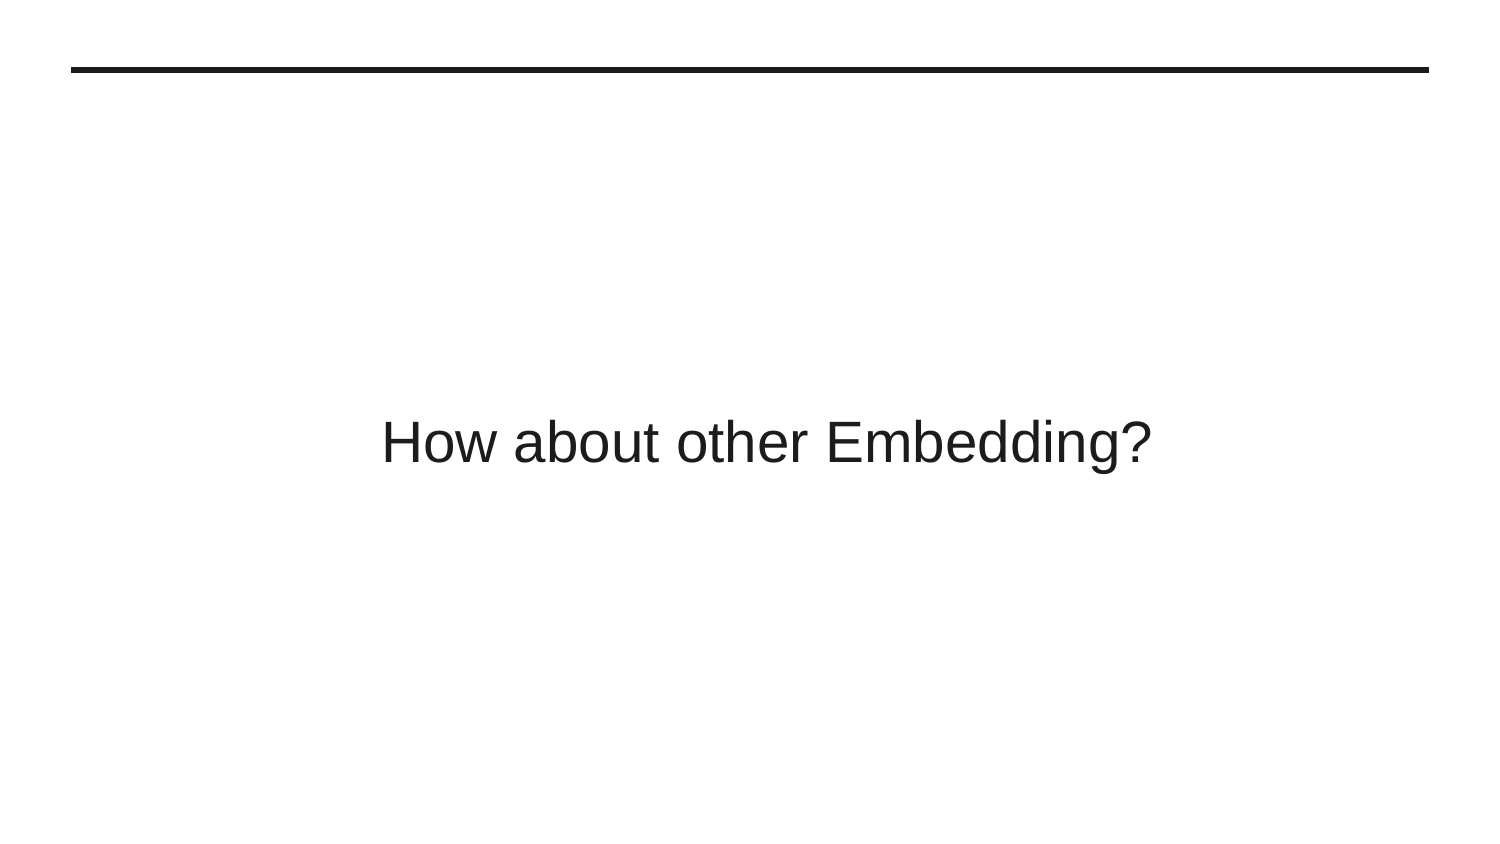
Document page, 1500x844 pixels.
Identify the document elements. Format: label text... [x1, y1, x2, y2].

list How about other Embedding? [88, 403, 1447, 844]
